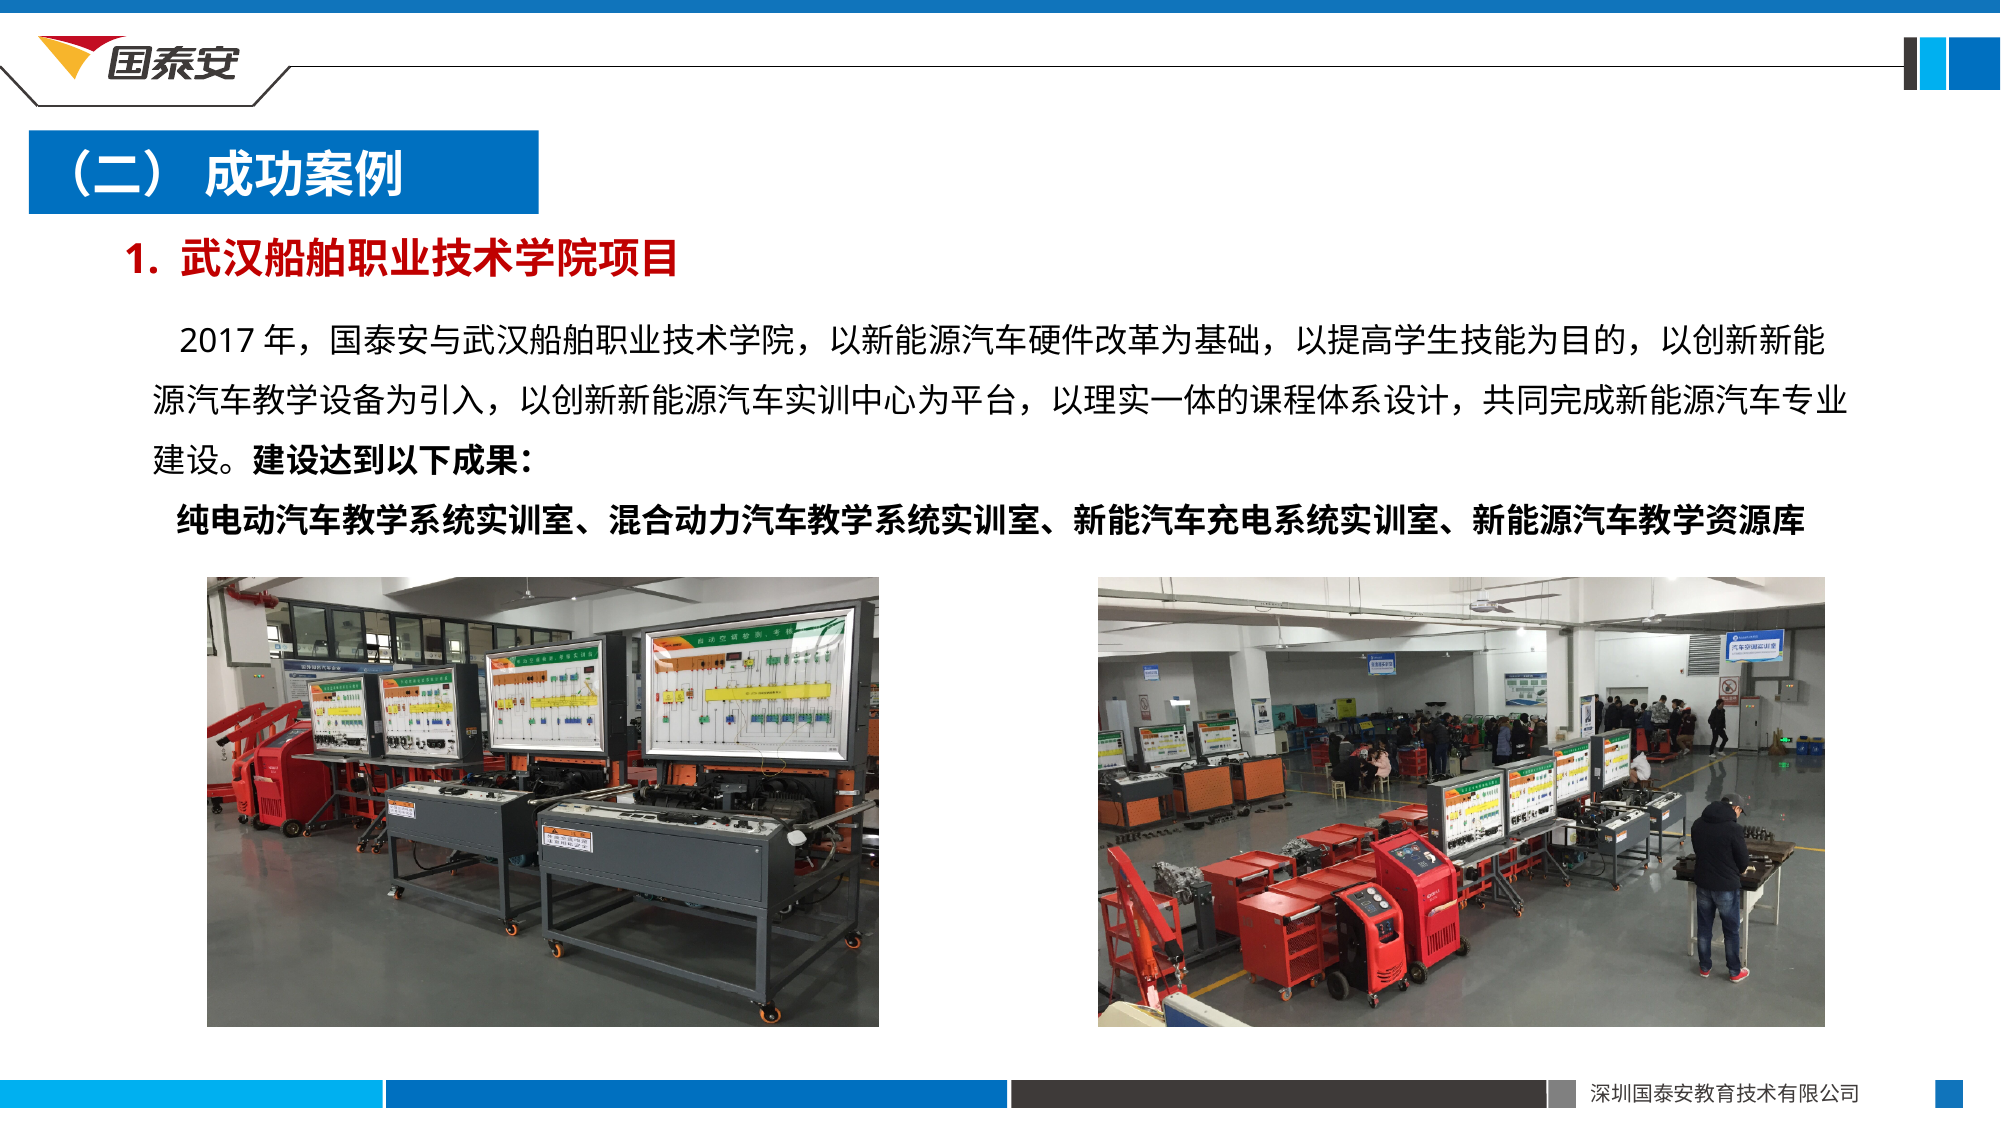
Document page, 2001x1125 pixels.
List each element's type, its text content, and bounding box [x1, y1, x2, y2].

text_box 2017年，国泰安与武汉船舶职业技术学院，以新能源汽车硬件改革为基础，以提高学生技能为目的，以创新新能源汽车教学设备为引入，以创新新能源汽车实训中心为平台，以理实一体的课程体系设计，共同完成新能源汽车专业建设。建设达到以下成果： 纯电动汽车教学系统实训室、混合动力汽车教学系统实训室、新能汽车充电系统实训室、新能源汽车教学资源库 [138, 292, 1865, 547]
picture [207, 577, 879, 1027]
text_box 1. 武汉船舶职业技术学院项目 [109, 230, 707, 290]
text_box （二） 成功案例 [28, 130, 539, 214]
picture [1098, 577, 1825, 1027]
